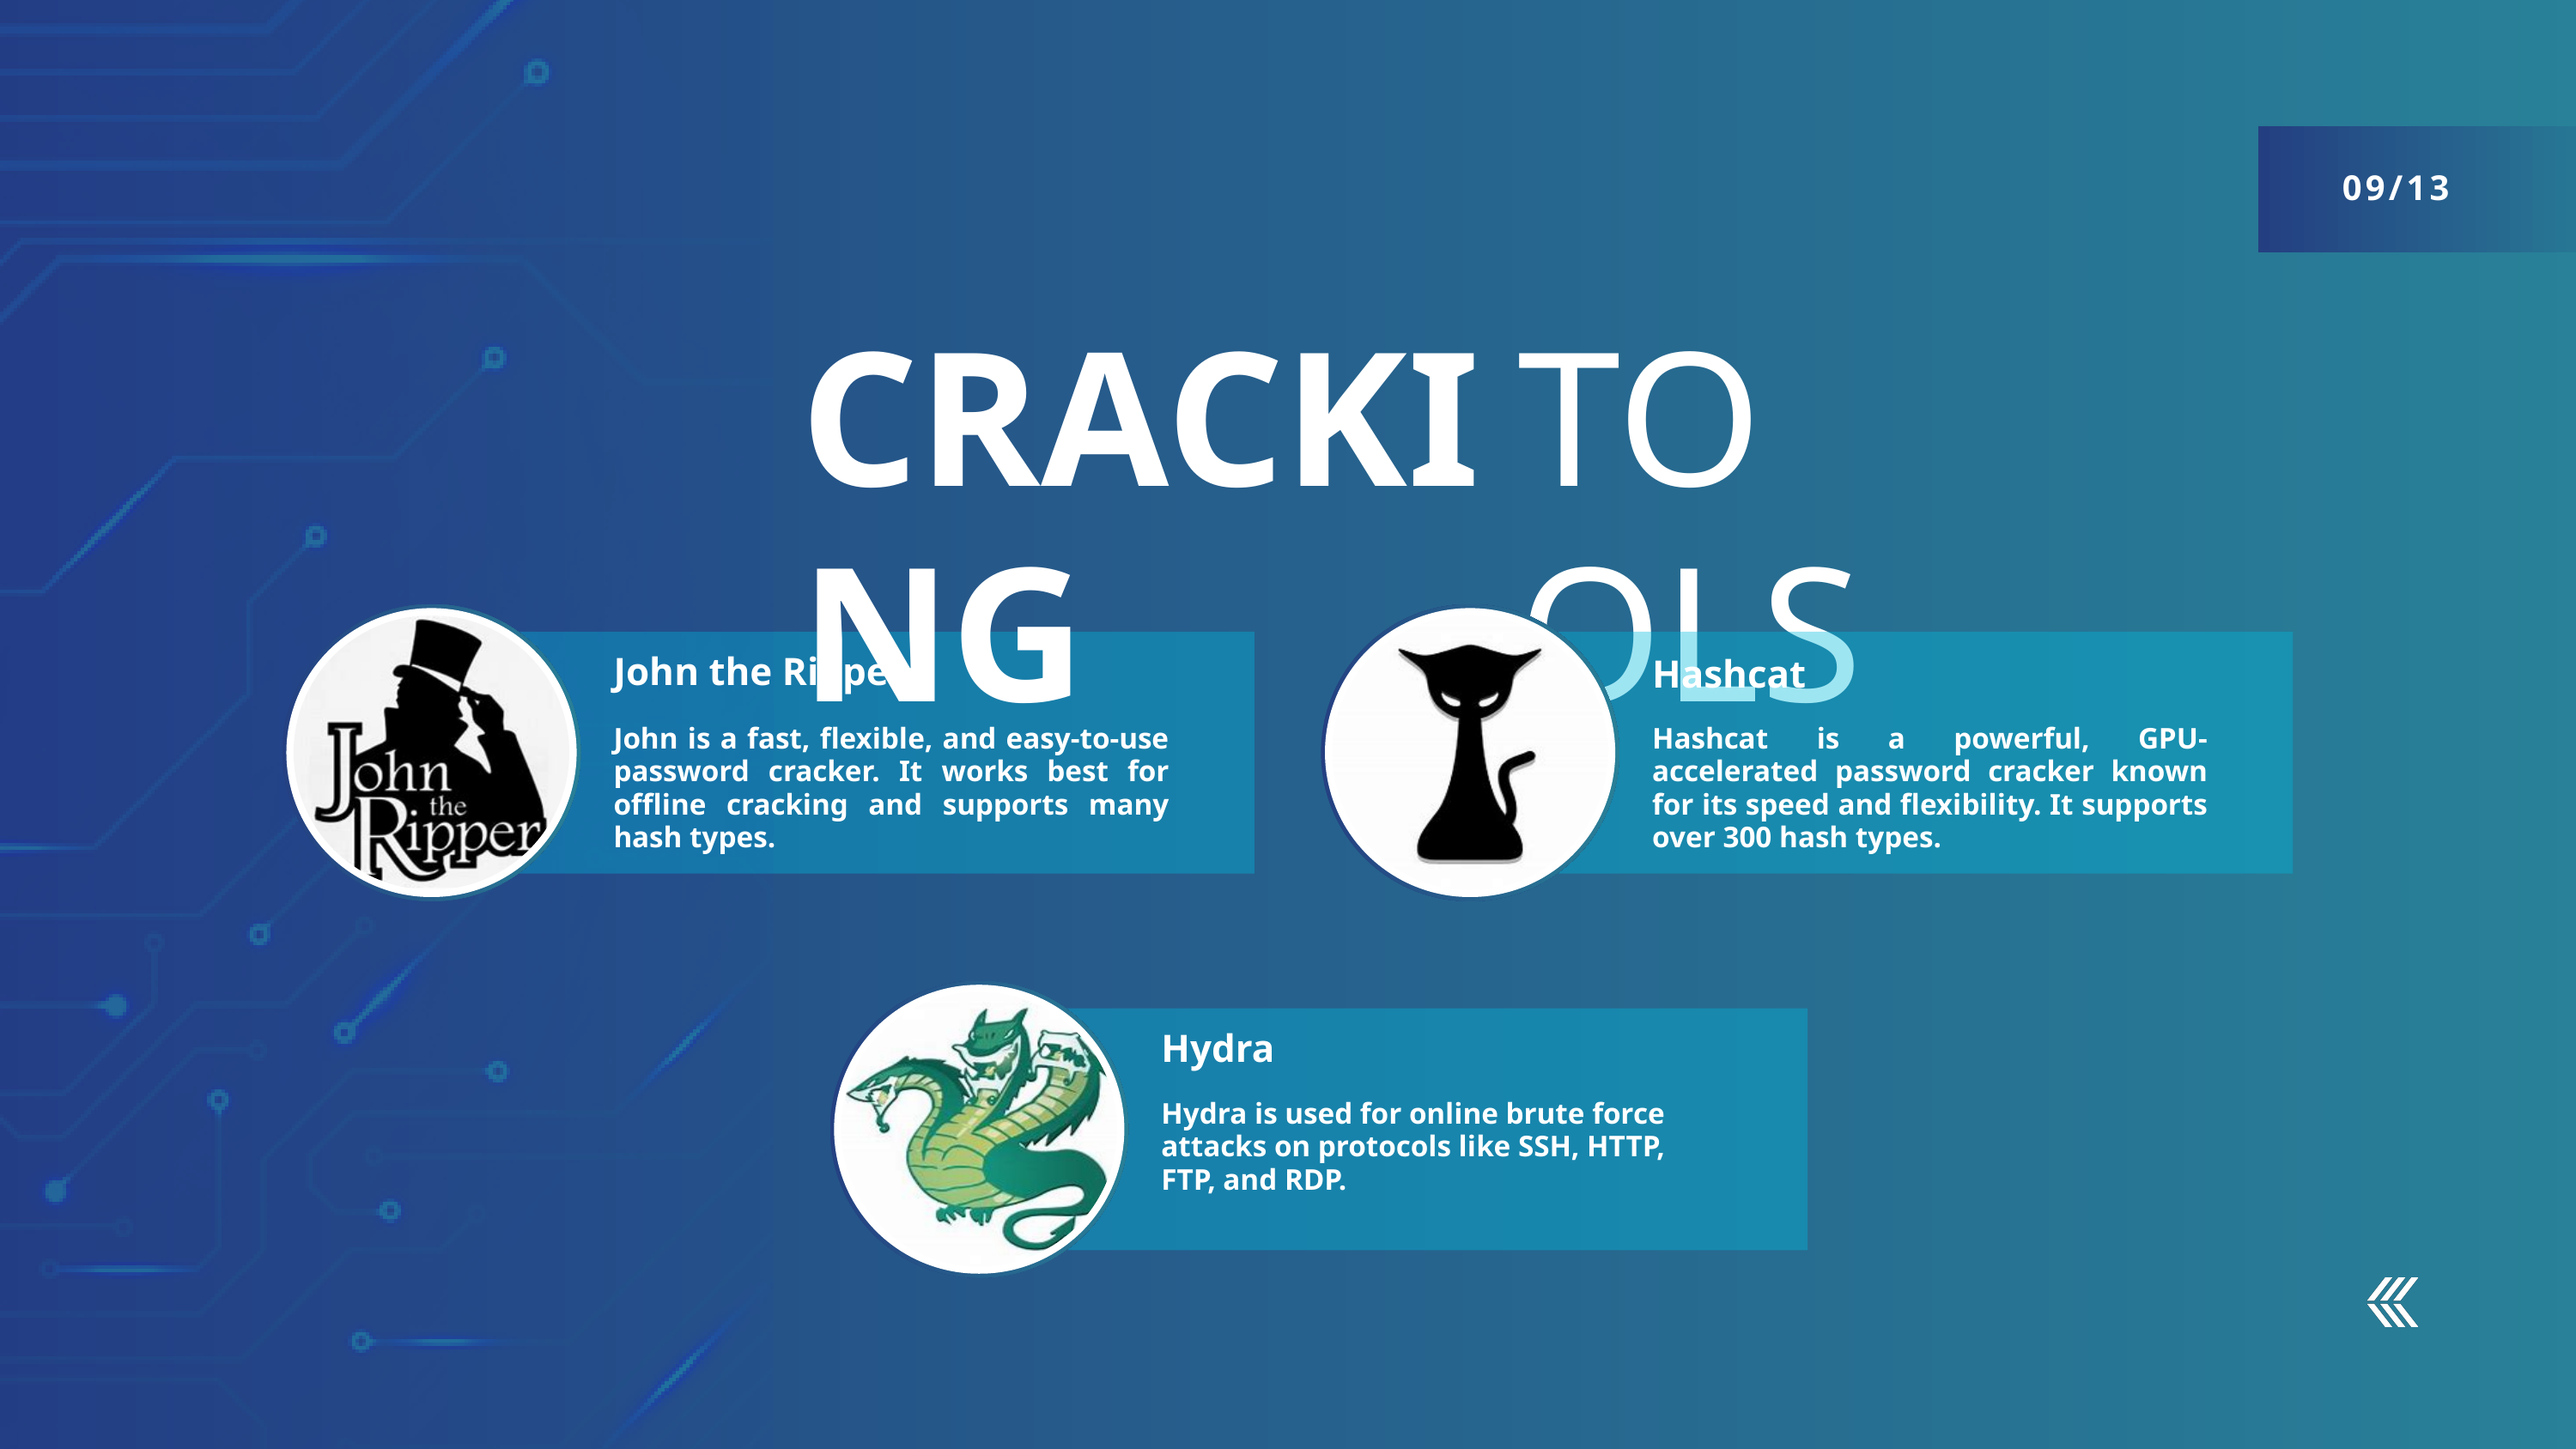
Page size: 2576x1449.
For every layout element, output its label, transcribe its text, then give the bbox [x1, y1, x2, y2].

text_box TOOLS [1517, 307, 1871, 630]
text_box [283, 603, 580, 901]
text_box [2257, 125, 2576, 253]
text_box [584, 631, 1255, 874]
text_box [1132, 1008, 1808, 1251]
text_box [1321, 603, 1619, 901]
text_box [2366, 1277, 2419, 1327]
text_box CRACKING [800, 307, 1492, 739]
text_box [830, 980, 1128, 1278]
text_box [0, 0, 774, 1449]
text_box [1623, 631, 2293, 874]
